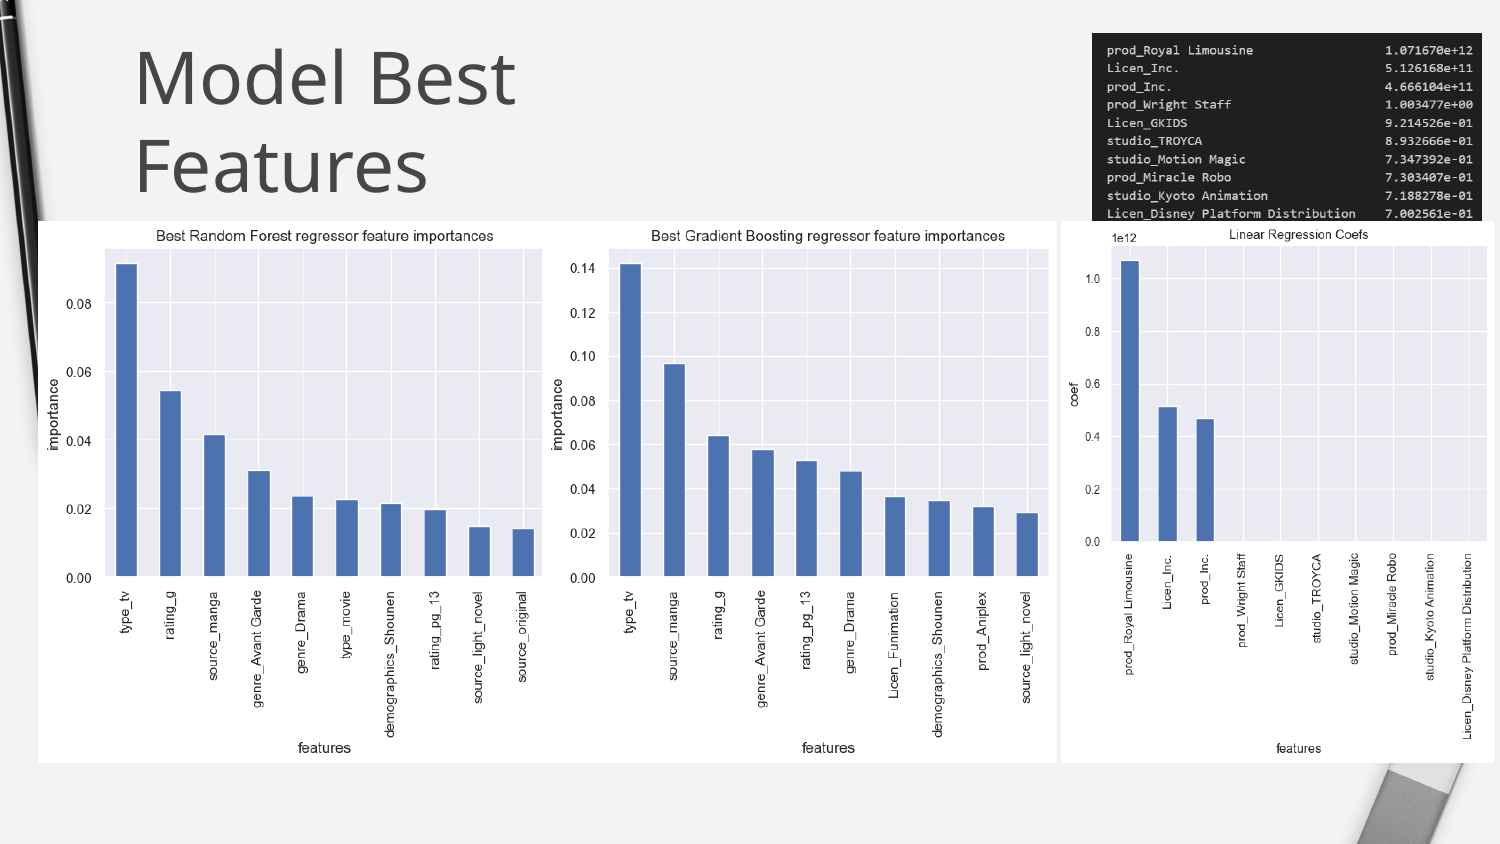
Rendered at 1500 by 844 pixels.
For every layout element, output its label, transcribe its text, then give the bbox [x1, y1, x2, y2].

picture [0, 0, 1058, 763]
picture [1060, 33, 1494, 844]
title Model Best Features [118, 38, 691, 220]
